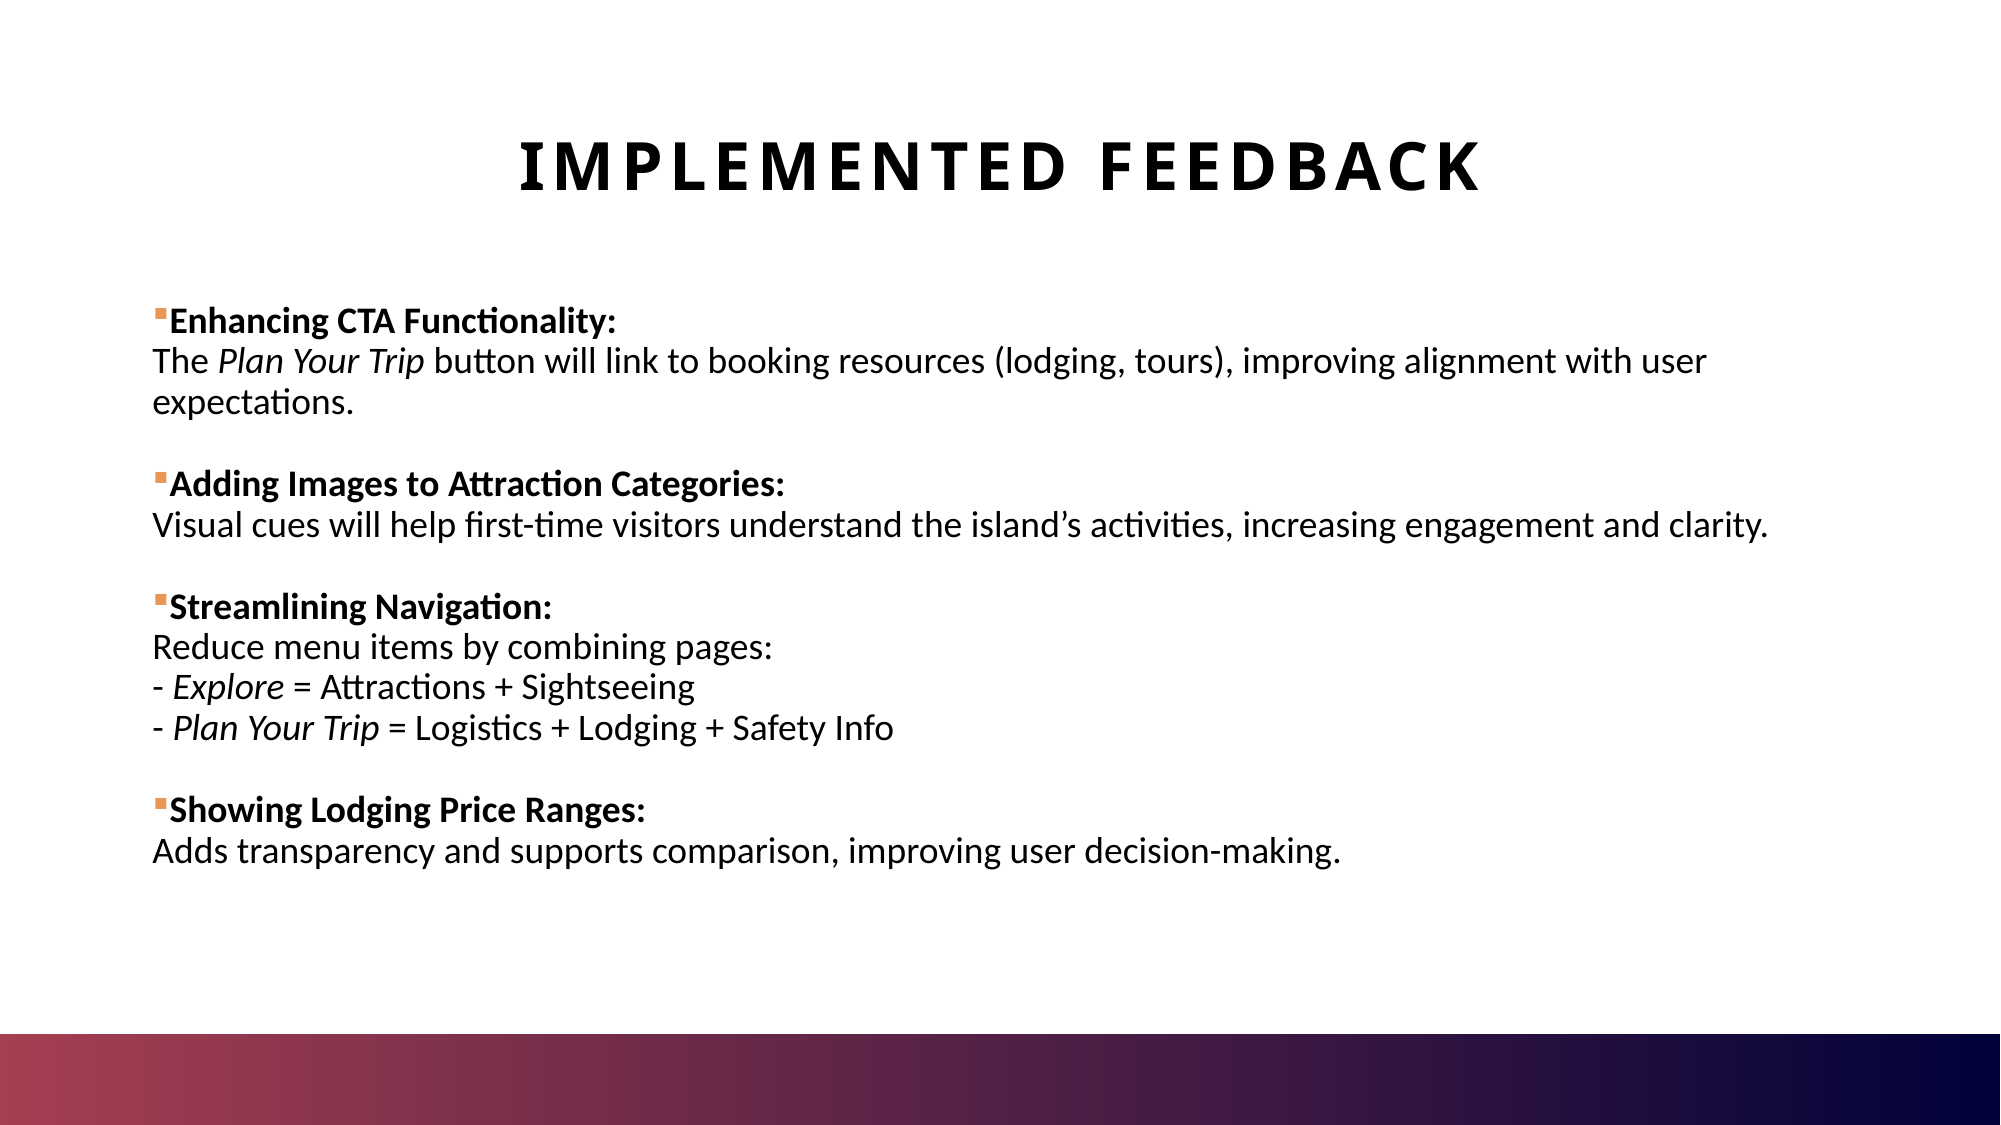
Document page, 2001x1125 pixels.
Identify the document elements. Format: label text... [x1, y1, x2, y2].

text_box [0, 1033, 2000, 1125]
list Enhancing CTA Functionality: The Plan Your Trip button will link to booking resources (lodging, tours), improving alignment with user expectations. Adding Images to Attraction Categories: Visual cues will help first-time visitors understand the island’s activities, increasing engagement and clarity. Streamlining Navigation: Reduce menu items by combining pages: - Explore = Attractions + Sightseeing - Plan Your Trip = Logistics + Lodging + Safety Info Showing Lodging Price Ranges: Adds transparency and supports comparison, improving user decision-making. [137, 293, 1863, 969]
title Implemented feedback [137, 60, 1863, 278]
